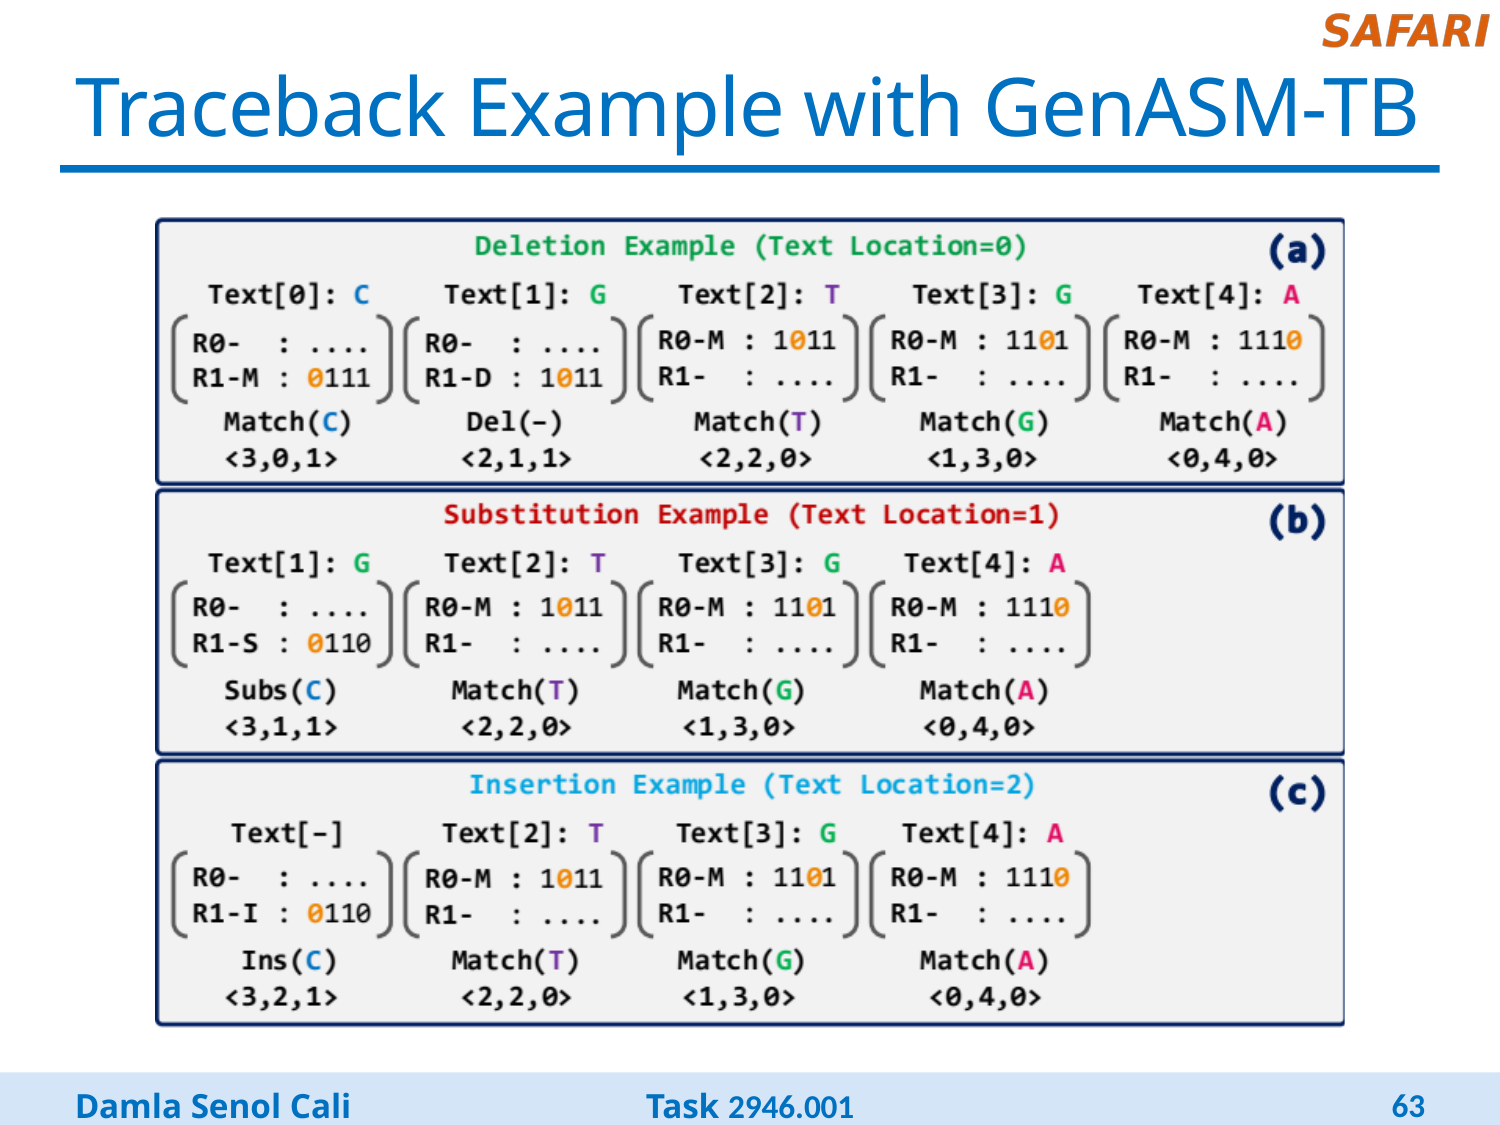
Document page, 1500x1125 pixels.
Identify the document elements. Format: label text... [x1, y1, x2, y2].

picture [154, 216, 1346, 1028]
slide_number 63 [1233, 1081, 1440, 1125]
picture [1321, 6, 1494, 57]
title Traceback Example with GenASM-TB [60, 42, 1440, 166]
